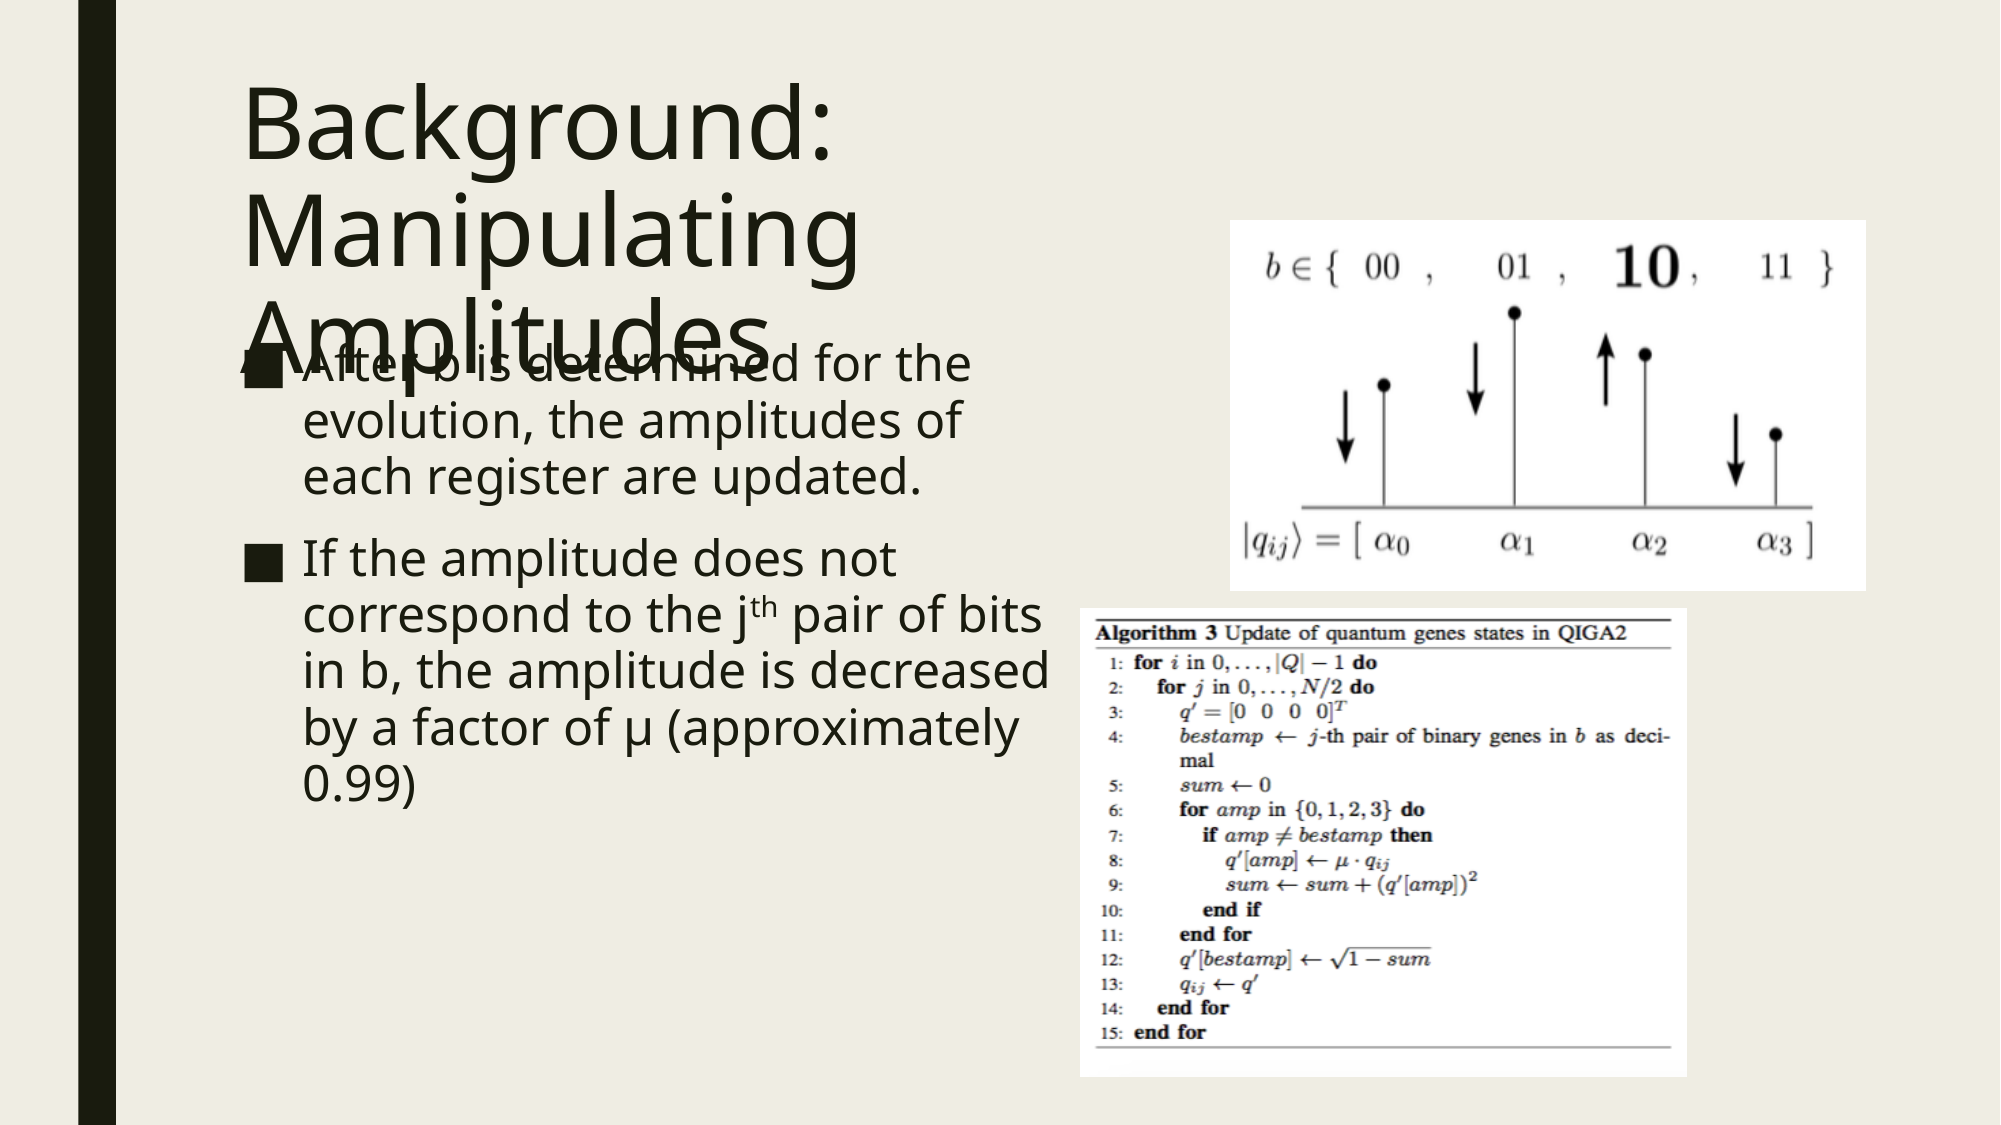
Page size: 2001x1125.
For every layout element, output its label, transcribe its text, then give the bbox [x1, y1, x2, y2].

title Background: Manipulating Amplitudes [225, 67, 1391, 311]
picture [1080, 608, 1687, 1077]
picture [1230, 220, 1866, 591]
list After b is determined for the evolution, the amplitudes of each register are updated. If the amplitude does not correspond to the jth pair of bits in b, the amplitude is decreased by a factor of µ (approximately 0.99) [225, 329, 1081, 917]
